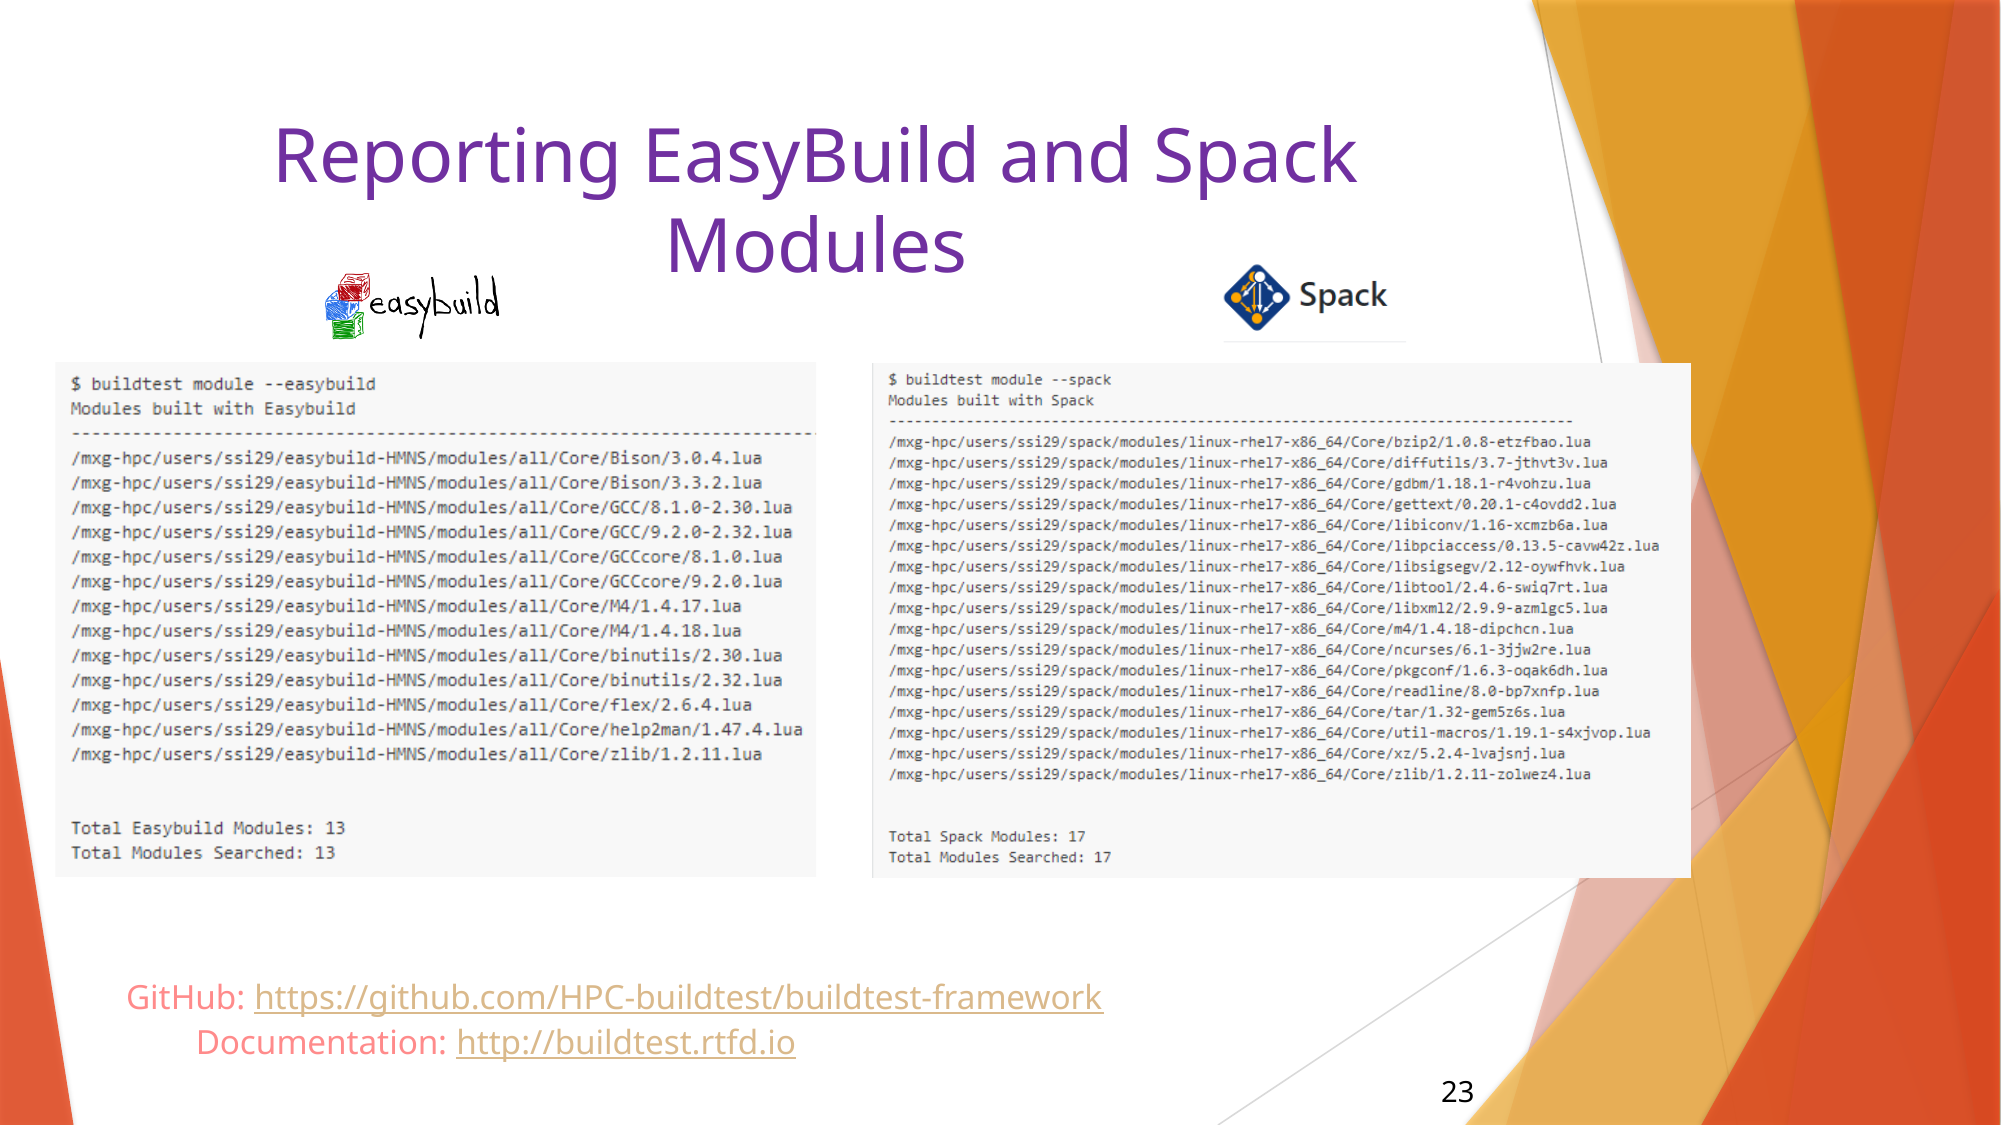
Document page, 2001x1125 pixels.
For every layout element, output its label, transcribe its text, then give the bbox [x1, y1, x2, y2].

picture [54, 362, 817, 877]
footer GitHub: https://github.com/HPC-buildtest/buildtest-framework Documentation: http://buildtest.rtfd.io [111, 991, 1145, 1051]
picture [316, 247, 509, 353]
picture [1214, 247, 1407, 347]
picture [871, 363, 1692, 878]
title Reporting EasyBuild and Spack Modules [111, 99, 1522, 209]
slide_number 23 [1377, 1063, 1490, 1123]
